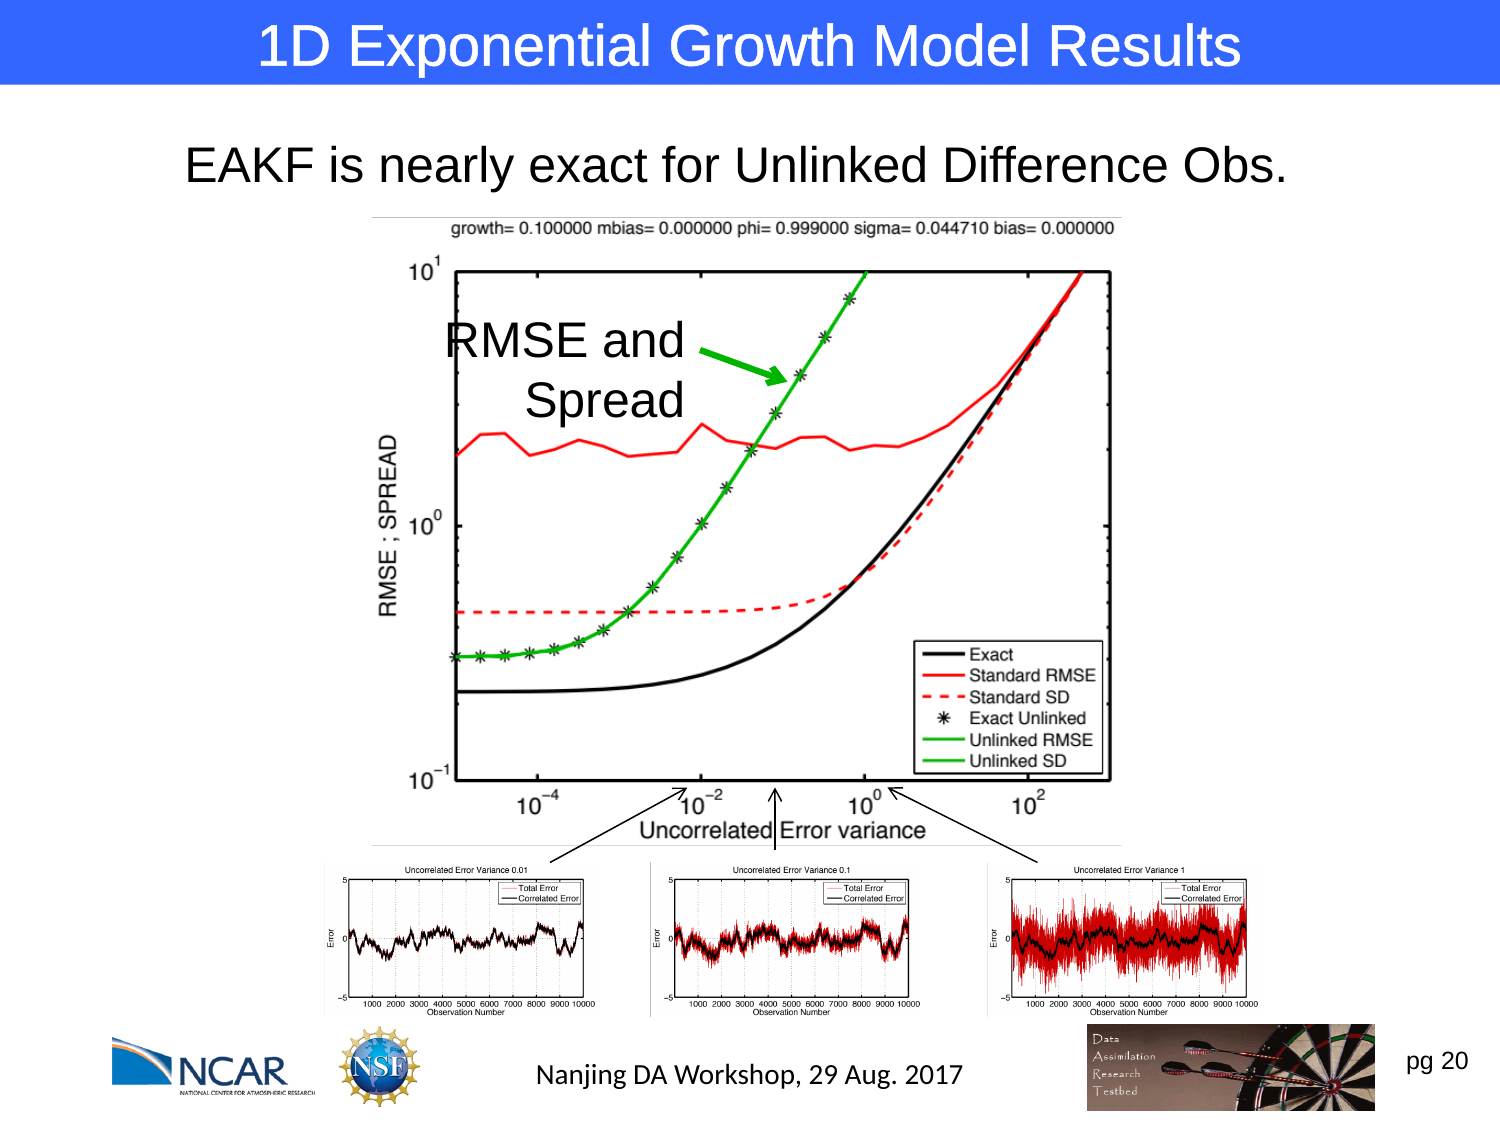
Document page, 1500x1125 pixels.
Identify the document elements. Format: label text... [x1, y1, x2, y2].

text_box EAKF is nearly exact for Unlinked Difference Obs. [24, 124, 1463, 200]
picture [371, 212, 1122, 846]
text_box 1D Exponential Growth Model Results [0, 0, 1500, 85]
footer Nanjing DA Workshop, 29 Aug. 2017 [512, 1042, 988, 1103]
picture [649, 862, 921, 1017]
picture [1087, 1024, 1375, 1111]
picture [337, 1024, 421, 1108]
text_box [699, 349, 788, 383]
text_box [887, 787, 1038, 863]
picture [324, 862, 596, 1017]
picture [112, 1037, 315, 1095]
picture [987, 862, 1259, 1017]
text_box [549, 787, 688, 863]
